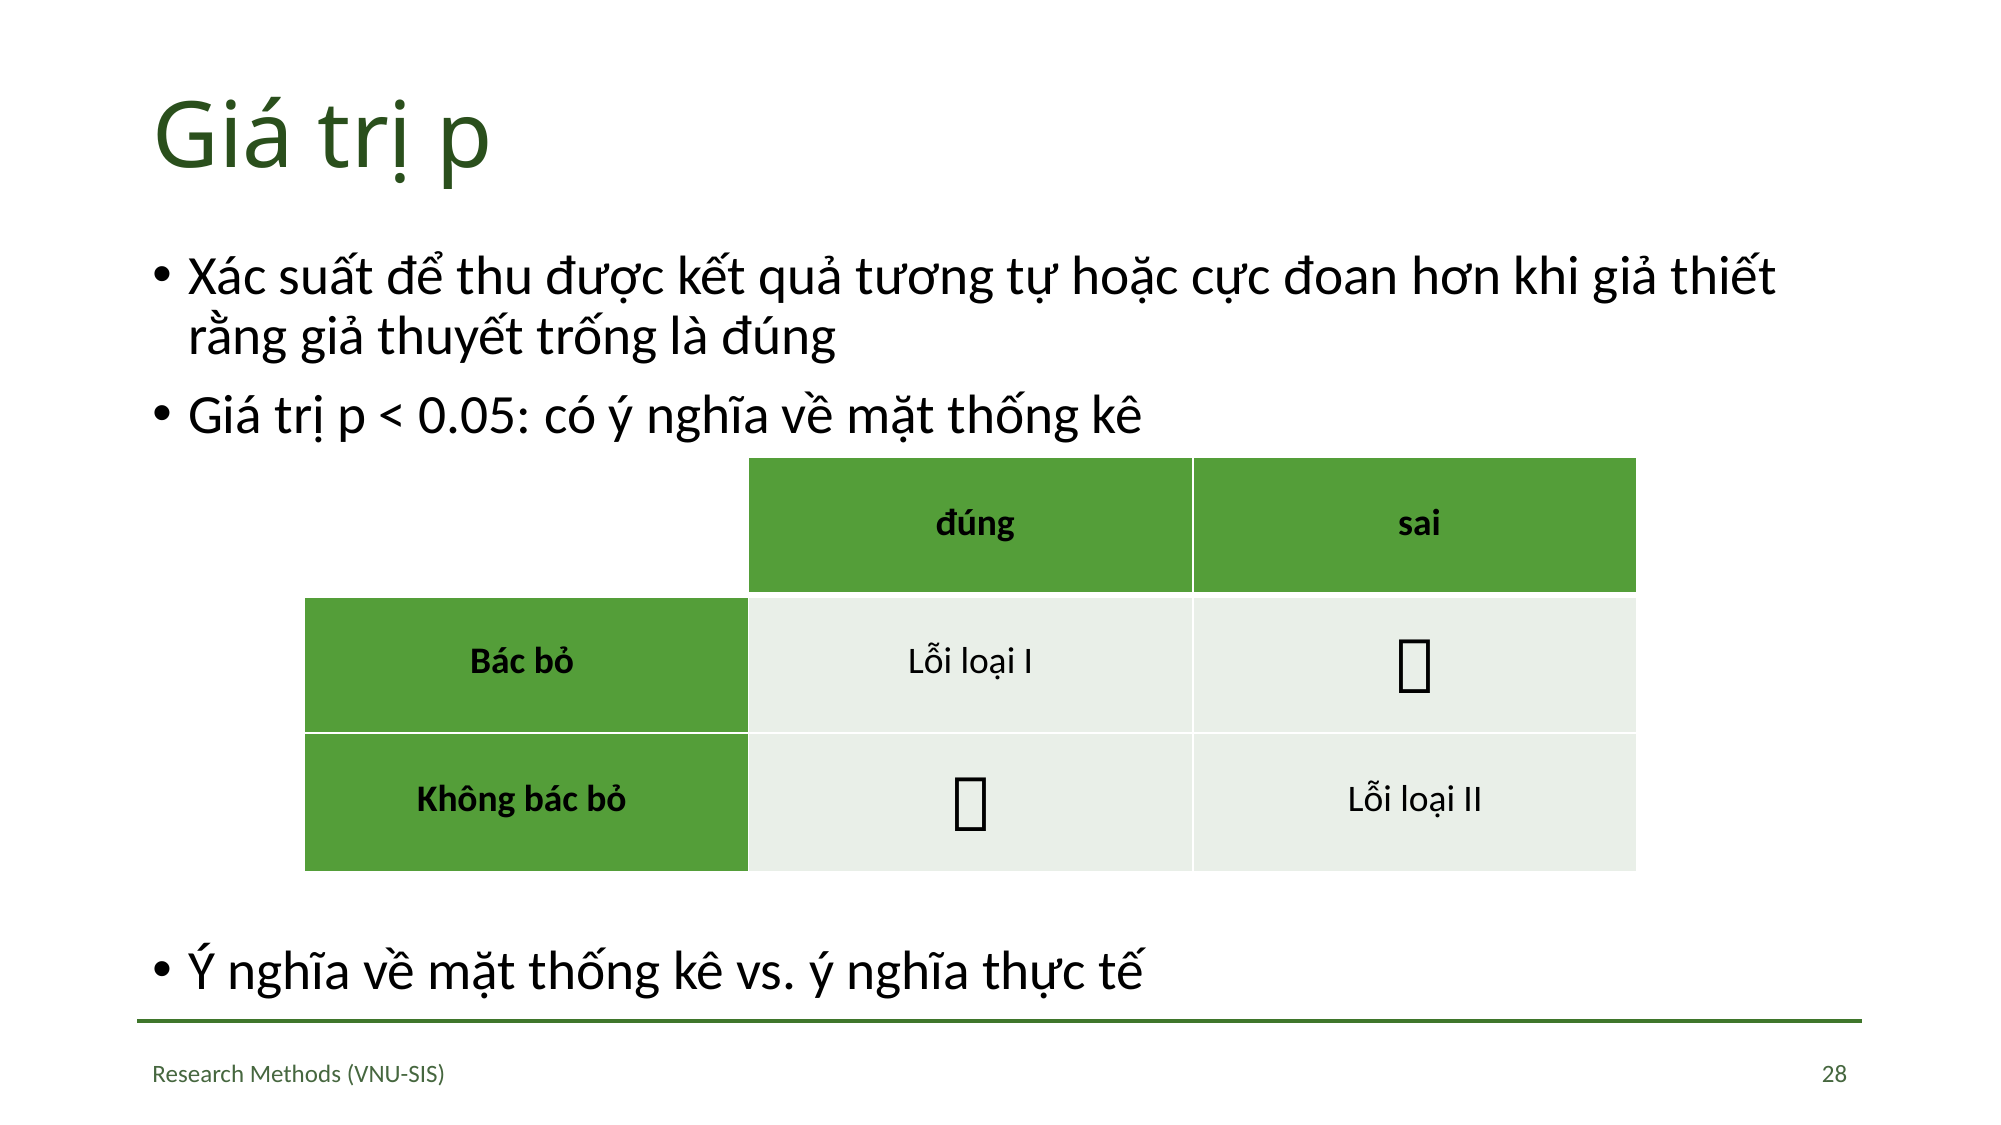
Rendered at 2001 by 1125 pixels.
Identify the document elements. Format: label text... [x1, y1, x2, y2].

title Giá trị p [137, 59, 1863, 216]
list Xác suất để thu được kết quả tương tự hoặc cực đoan hơn khi giả thiết rằng giả thuyết trống là đúng Giá trị p < 0.05: có ý nghĩa về mặt thống kê Ý nghĩa về mặt thống kê vs. ý nghĩa thực tế [137, 239, 1863, 1014]
slide_number 28 [1412, 1042, 1863, 1103]
footer Research Methods (VNU-SIS) [137, 1042, 514, 1103]
